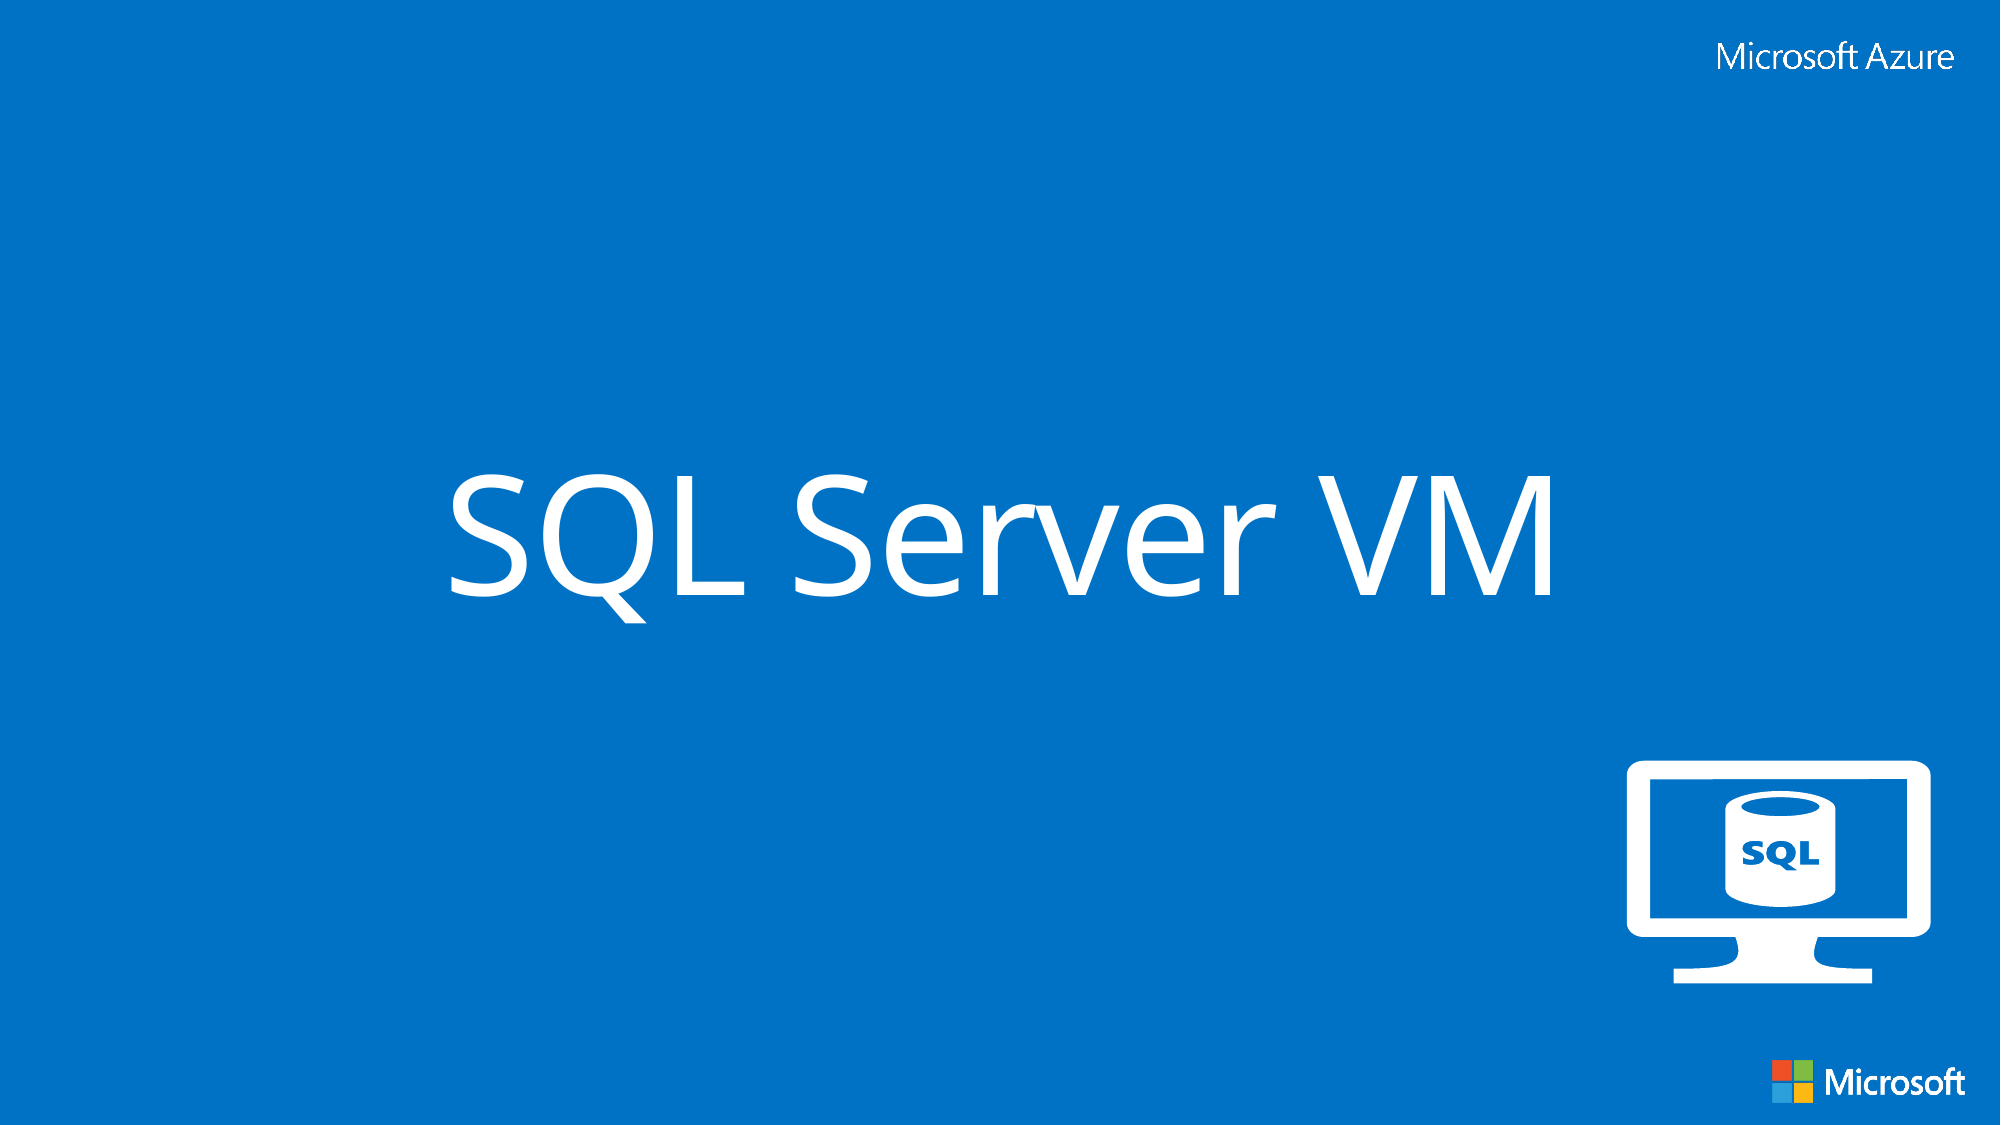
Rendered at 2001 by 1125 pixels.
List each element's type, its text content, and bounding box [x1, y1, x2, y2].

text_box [1624, 758, 1932, 985]
picture [1699, 24, 1972, 87]
picture [1772, 1060, 1965, 1103]
title SQL Server VM [126, 444, 1886, 653]
